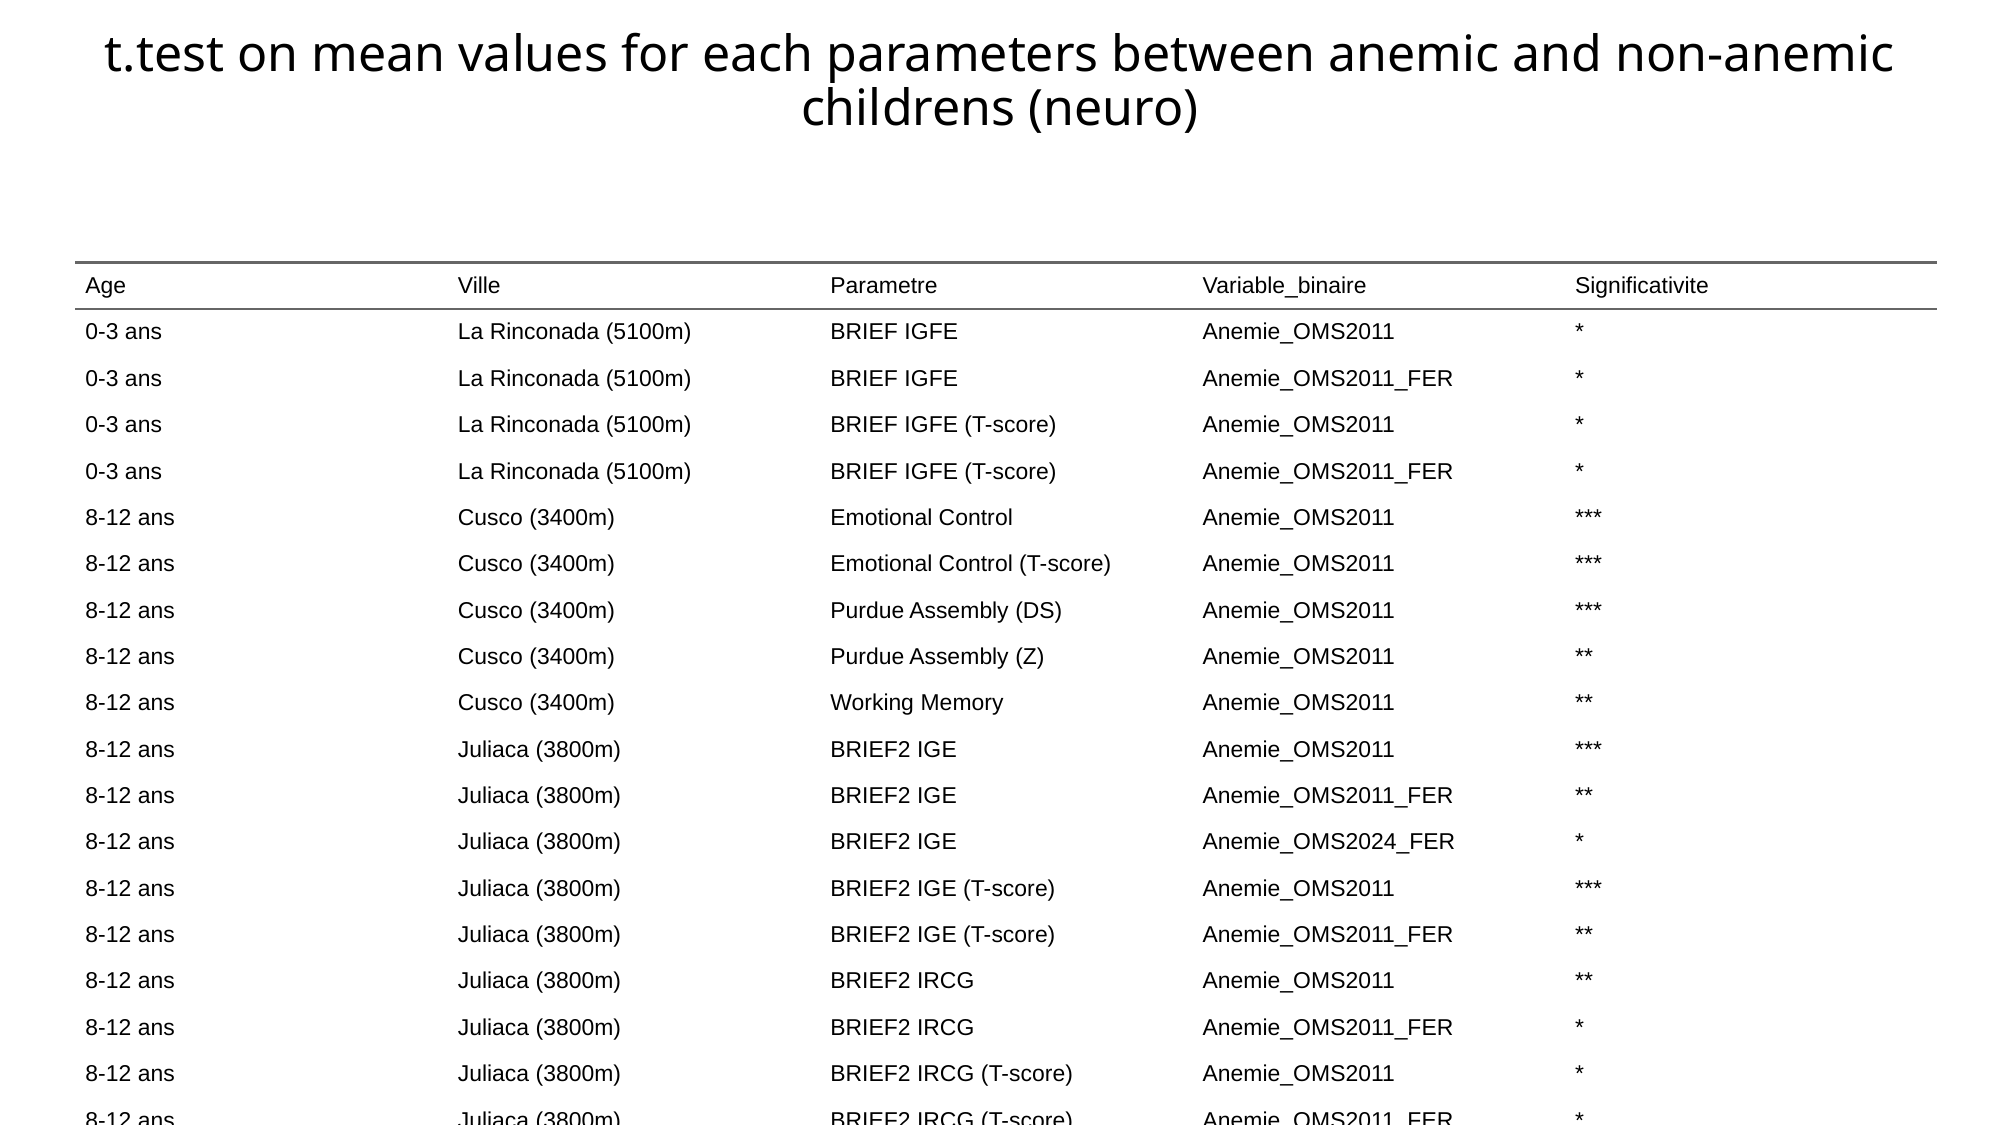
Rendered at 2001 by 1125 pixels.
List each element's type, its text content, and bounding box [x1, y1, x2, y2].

table_cell 0-3 ans [75, 402, 447, 448]
table_cell BRIEF2 IGE [820, 819, 1192, 865]
table_cell Cusco (3400m) [447, 680, 820, 726]
table_cell Juliaca (3800m) [447, 819, 820, 865]
table_cell *** [1565, 587, 1937, 633]
table_cell * [1565, 448, 1937, 494]
table_cell * [1565, 1097, 1937, 1125]
table_cell BRIEF IGFE (T-score) [820, 402, 1192, 448]
table_cell Anemie_OMS2011_FER [1192, 912, 1565, 958]
table_cell Anemie_OMS2011 [1192, 633, 1565, 680]
table_cell Purdue Assembly (Z) [820, 633, 1192, 680]
table_cell 8-12 ans [75, 819, 447, 865]
table_cell Anemie_OMS2011 [1192, 726, 1565, 772]
table_cell * [1565, 819, 1937, 865]
table_cell Cusco (3400m) [447, 494, 820, 541]
table_cell * [1565, 310, 1937, 355]
table_header Ville [447, 264, 820, 308]
table_cell Anemie_OMS2011 [1192, 680, 1565, 726]
table_cell *** [1565, 865, 1937, 912]
table_cell *** [1565, 494, 1937, 541]
table_cell Cusco (3400m) [447, 587, 820, 633]
table_cell Anemie_OMS2011 [1192, 402, 1565, 448]
table_cell Juliaca (3800m) [447, 1097, 820, 1125]
table_cell 8-12 ans [75, 1097, 447, 1125]
table_header Age [75, 264, 447, 308]
table_cell * [1565, 402, 1937, 448]
table_cell 0-3 ans [75, 448, 447, 494]
table_cell ** [1565, 680, 1937, 726]
table_header Significativite [1565, 264, 1937, 308]
table_cell *** [1565, 541, 1937, 587]
table_header Parametre [820, 264, 1192, 308]
table_cell Purdue Assembly (DS) [820, 587, 1192, 633]
table_cell Juliaca (3800m) [447, 865, 820, 912]
table_cell ** [1565, 912, 1937, 958]
table_cell BRIEF2 IRCG [820, 1004, 1192, 1051]
table_cell BRIEF2 IGE (T-score) [820, 865, 1192, 912]
table_cell 8-12 ans [75, 587, 447, 633]
table_header Variable_binaire [1192, 264, 1565, 308]
table_cell La Rinconada (5100m) [447, 402, 820, 448]
table_cell BRIEF2 IGE [820, 772, 1192, 819]
table_cell Anemie_OMS2011 [1192, 958, 1565, 1004]
table_cell ** [1565, 772, 1937, 819]
table_cell 0-3 ans [75, 310, 447, 355]
table_cell BRIEF IGFE [820, 355, 1192, 402]
table_cell 0-3 ans [75, 355, 447, 402]
table_cell Cusco (3400m) [447, 541, 820, 587]
table_cell 8-12 ans [75, 633, 447, 680]
table_cell Anemie_OMS2011 [1192, 310, 1565, 355]
table_cell Anemie_OMS2011_FER [1192, 448, 1565, 494]
table_cell BRIEF2 IGE [820, 726, 1192, 772]
table_cell BRIEF2 IRCG [820, 958, 1192, 1004]
table_cell BRIEF2 IGE (T-score) [820, 912, 1192, 958]
table_cell Anemie_OMS2011_FER [1192, 1004, 1565, 1051]
table_cell Anemie_OMS2011 [1192, 865, 1565, 912]
table_cell Anemie_OMS2011_FER [1192, 355, 1565, 402]
table_cell 8-12 ans [75, 958, 447, 1004]
table_cell Anemie_OMS2011 [1192, 541, 1565, 587]
table_cell BRIEF2 IRCG (T-score) [820, 1097, 1192, 1125]
table_cell 8-12 ans [75, 726, 447, 772]
table_cell Juliaca (3800m) [447, 1004, 820, 1051]
table_cell Anemie_OMS2011 [1192, 587, 1565, 633]
table_cell Anemie_OMS2011_FER [1192, 1097, 1565, 1125]
table_cell Emotional Control [820, 494, 1192, 541]
table_cell La Rinconada (5100m) [447, 355, 820, 402]
table_cell 8-12 ans [75, 912, 447, 958]
table_cell BRIEF IGFE (T-score) [820, 448, 1192, 494]
table_cell Juliaca (3800m) [447, 726, 820, 772]
table_cell Emotional Control (T-score) [820, 541, 1192, 587]
table_cell 8-12 ans [75, 865, 447, 912]
table_cell Juliaca (3800m) [447, 958, 820, 1004]
table_cell Anemie_OMS2011 [1192, 1051, 1565, 1097]
table_cell BRIEF IGFE [820, 310, 1192, 355]
table_cell La Rinconada (5100m) [447, 310, 820, 355]
table_cell Anemie_OMS2024_FER [1192, 819, 1565, 865]
table_cell Juliaca (3800m) [447, 1051, 820, 1097]
table_cell 8-12 ans [75, 541, 447, 587]
table_cell * [1565, 355, 1937, 402]
table_cell La Rinconada (5100m) [447, 448, 820, 494]
table_cell 8-12 ans [75, 680, 447, 726]
table_cell Cusco (3400m) [447, 633, 820, 680]
table_cell * [1565, 1051, 1937, 1097]
table_cell 8-12 ans [75, 494, 447, 541]
table_cell *** [1565, 726, 1937, 772]
table_cell ** [1565, 633, 1937, 680]
table_cell 8-12 ans [75, 1051, 447, 1097]
table_cell Anemie_OMS2011 [1192, 494, 1565, 541]
title t.test on mean values for each parameters between anemic and non-anemic childrens (neuro) [68, 0, 1932, 191]
table_cell * [1565, 1004, 1937, 1051]
table_cell Juliaca (3800m) [447, 772, 820, 819]
table_cell ** [1565, 958, 1937, 1004]
table_cell Juliaca (3800m) [447, 912, 820, 958]
table_cell 8-12 ans [75, 772, 447, 819]
table_cell Working Memory [820, 680, 1192, 726]
table_cell 8-12 ans [75, 1004, 447, 1051]
table_cell BRIEF2 IRCG (T-score) [820, 1051, 1192, 1097]
table_cell Anemie_OMS2011_FER [1192, 772, 1565, 819]
